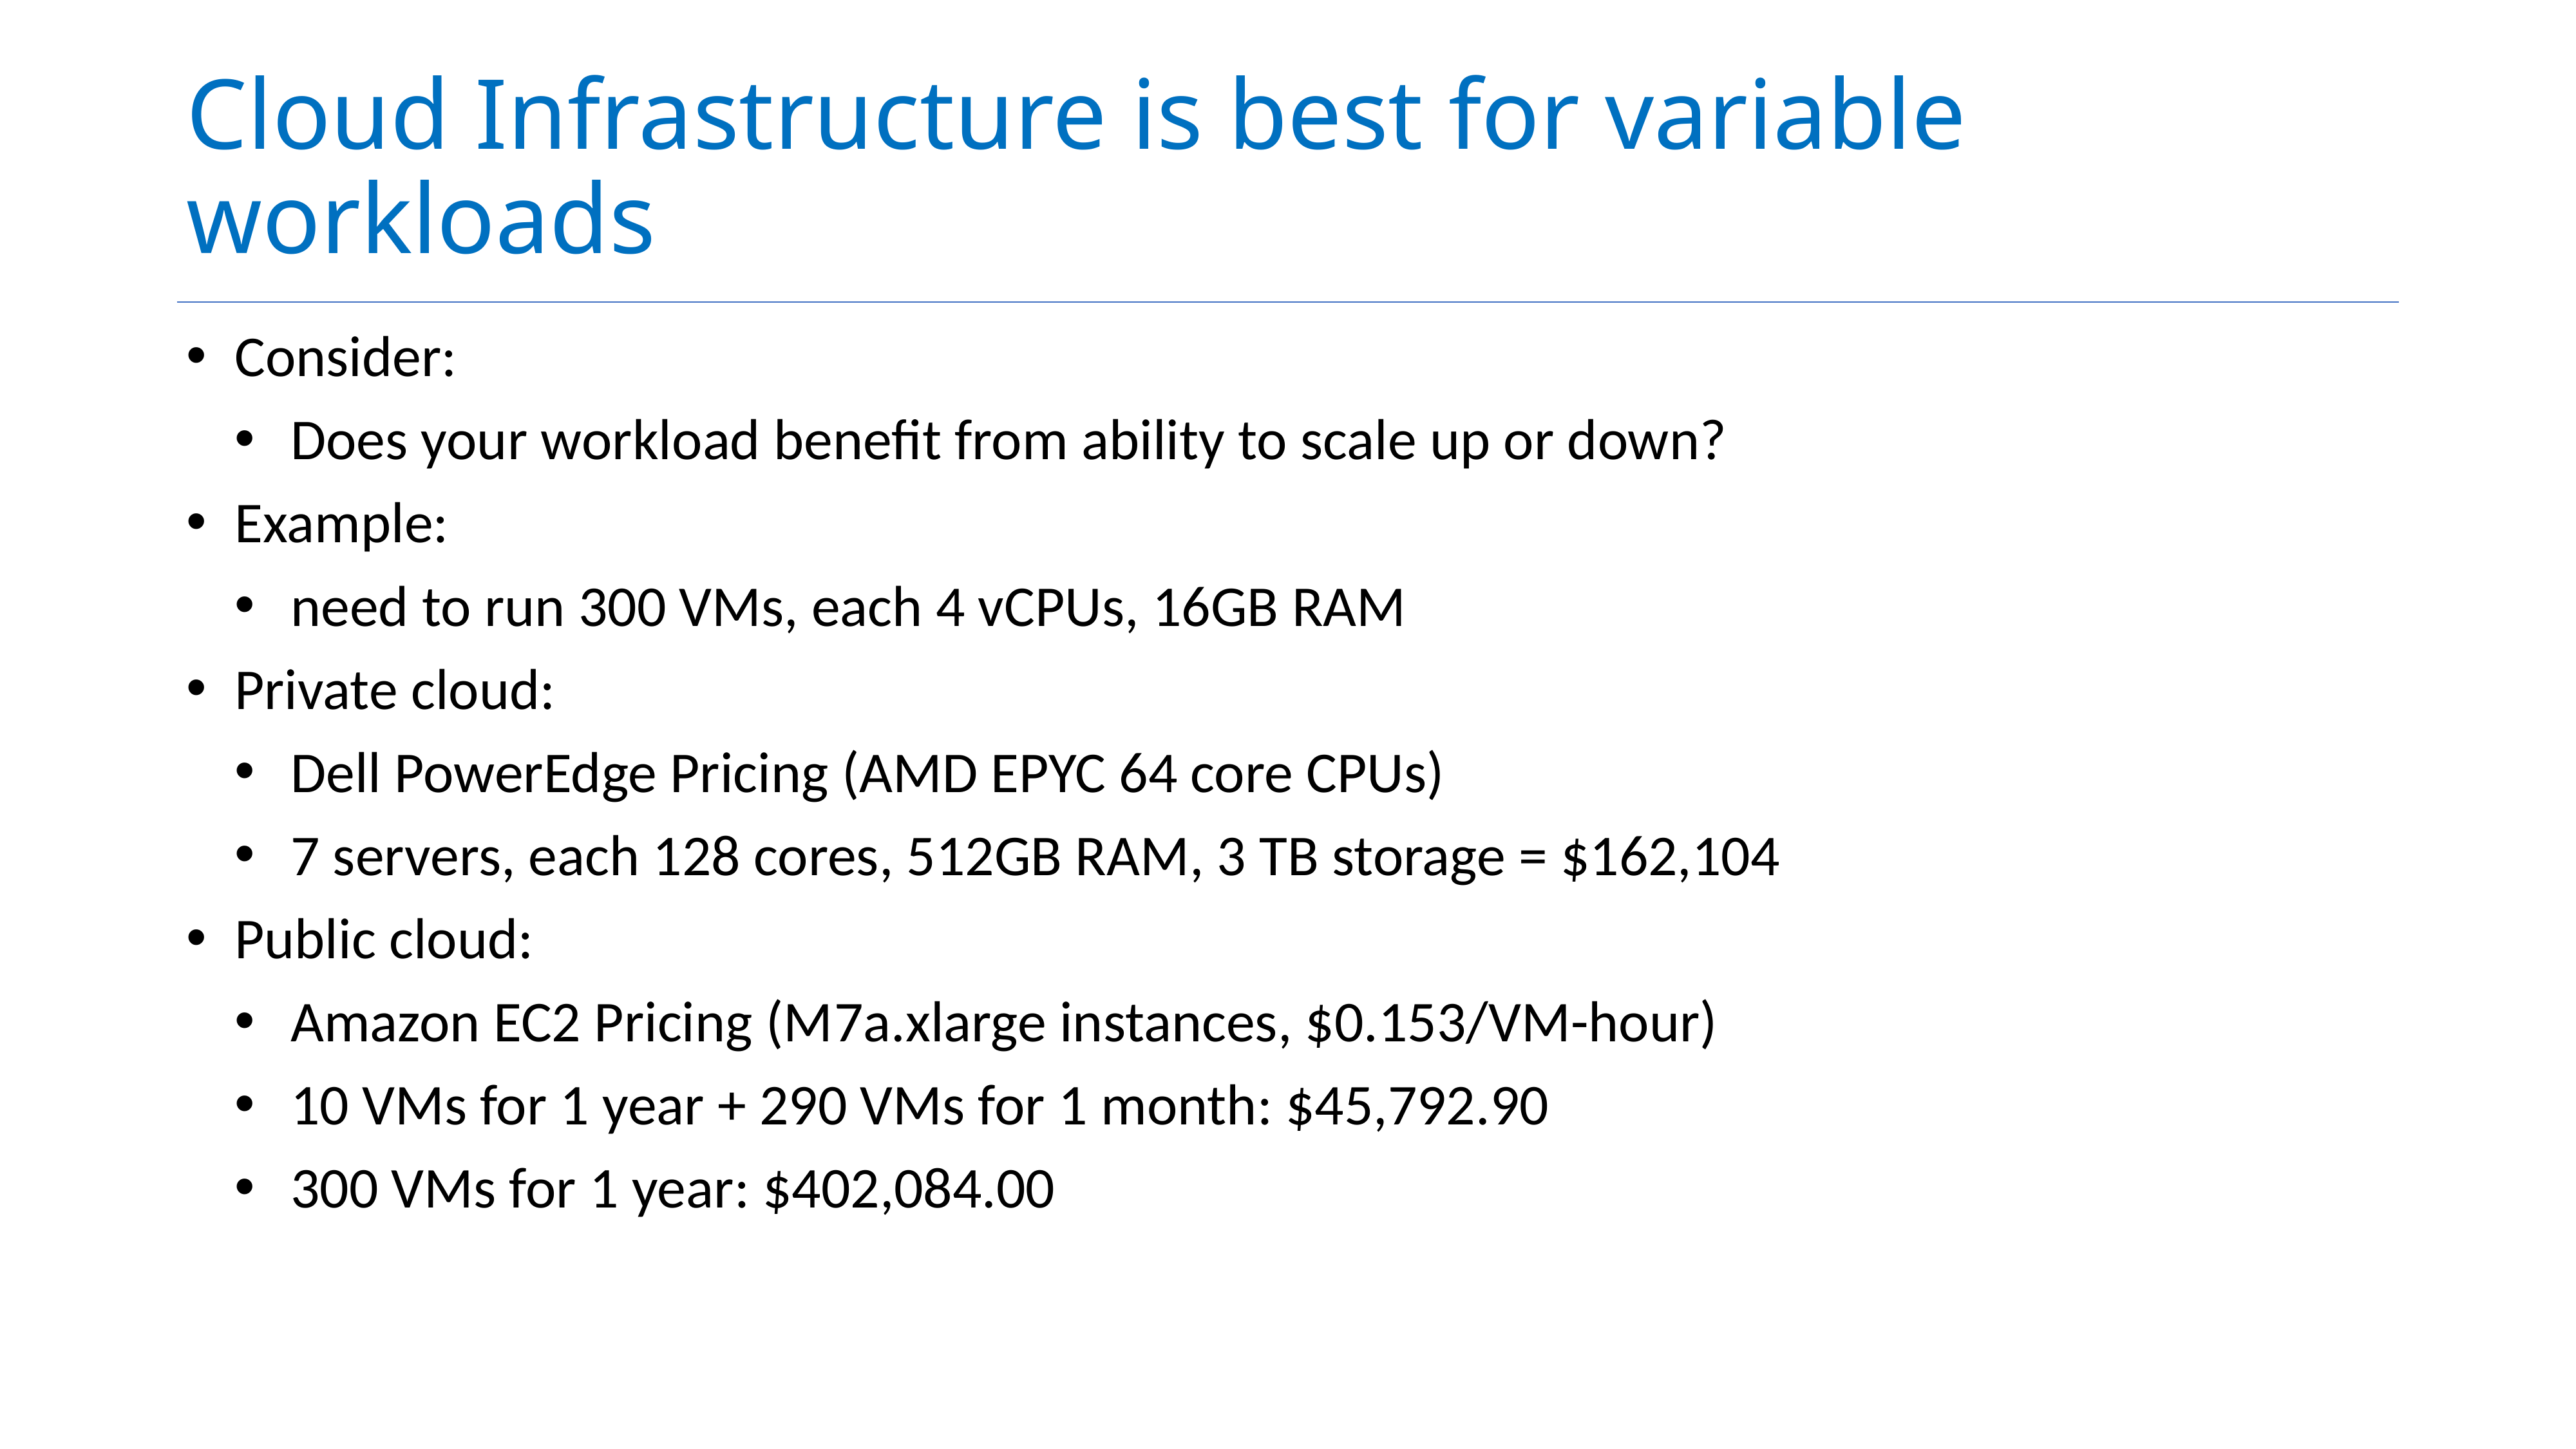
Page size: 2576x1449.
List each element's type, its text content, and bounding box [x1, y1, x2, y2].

title Cloud Infrastructure is best for variable workloads [176, 3, 2400, 285]
list Consider: Does your workload benefit from ability to scale up or down? Example: need to run 300 VMs, each 4 vCPUs, 16GB RAM Private cloud: Dell PowerEdge Pricing (AMD EPYC 64 core CPUs) 7 servers, each 128 cores, 512GB RAM, 3 TB storage = $162,104 Public cloud: Amazon EC2 Pricing (M7a.xlarge instances, $0.153/VM-hour) 10 VMs for 1 year + 290 VMs for 1 month: $45,792.90 300 VMs for 1 year: $402,084.00 [176, 316, 1845, 1238]
